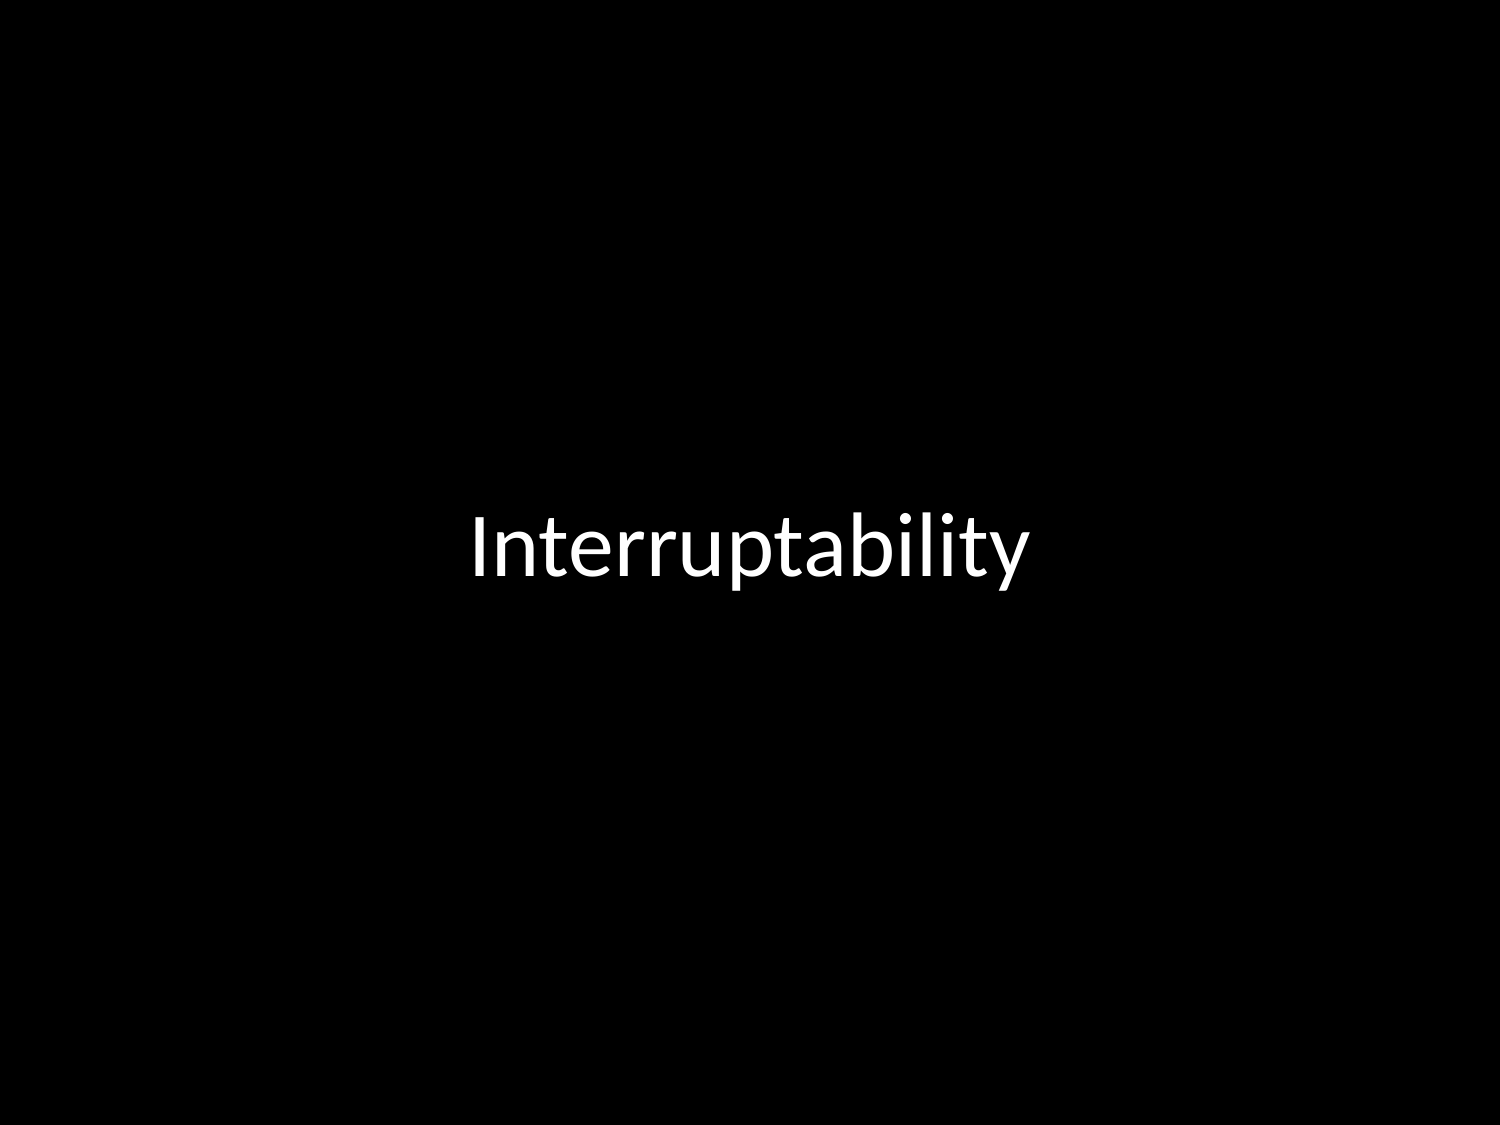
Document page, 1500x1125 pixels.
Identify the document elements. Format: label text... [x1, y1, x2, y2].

title Interruptability [74, 445, 1426, 634]
